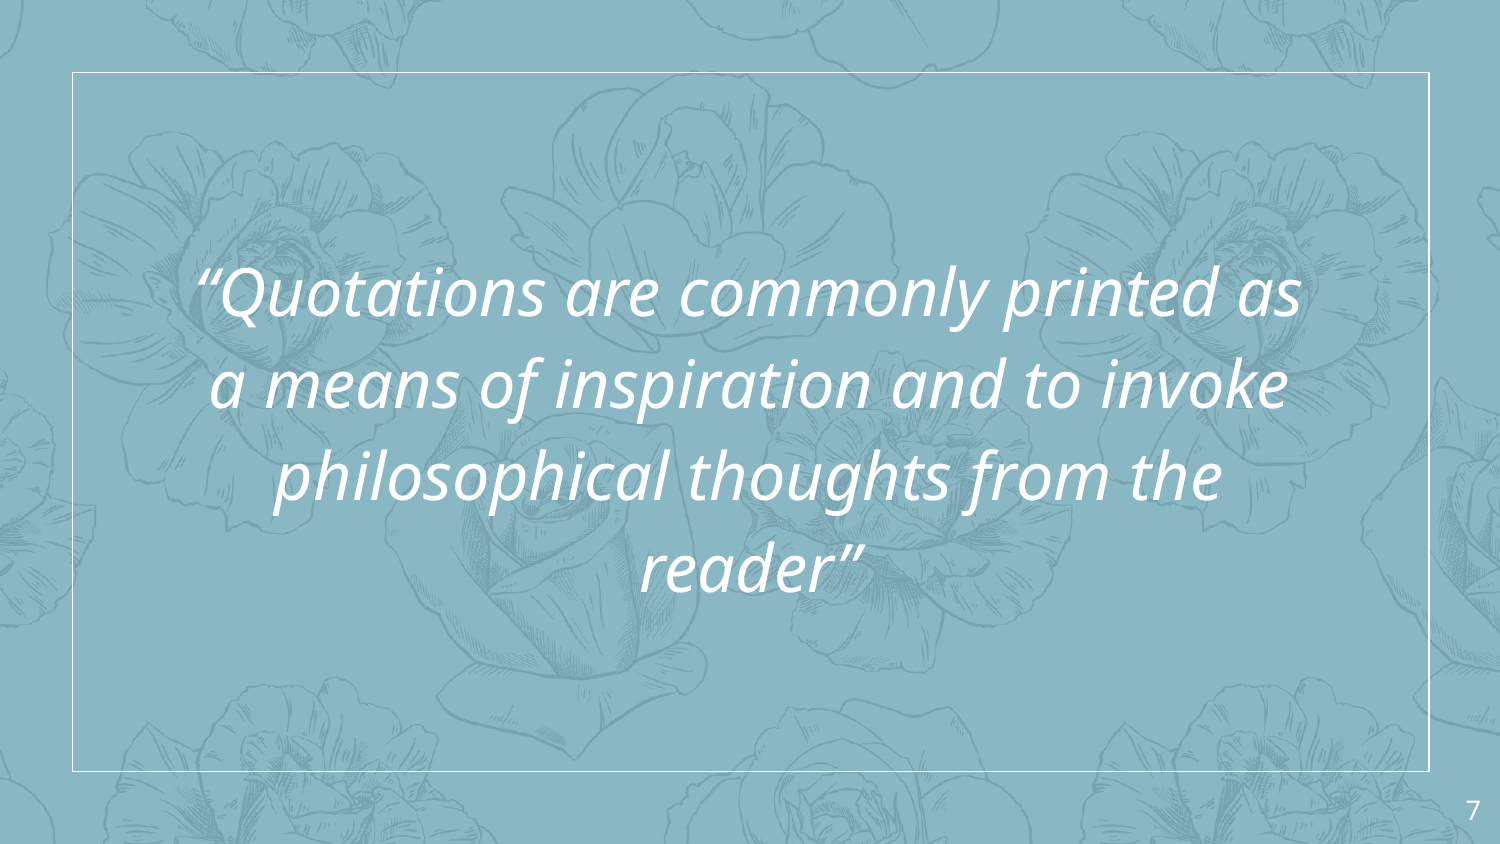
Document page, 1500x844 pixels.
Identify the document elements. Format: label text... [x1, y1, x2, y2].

list “Quotations are commonly printed as a means of inspiration and to invoke philosophical thoughts from the reader” [170, 354, 1330, 490]
slide_number 7 [1391, 779, 1482, 844]
